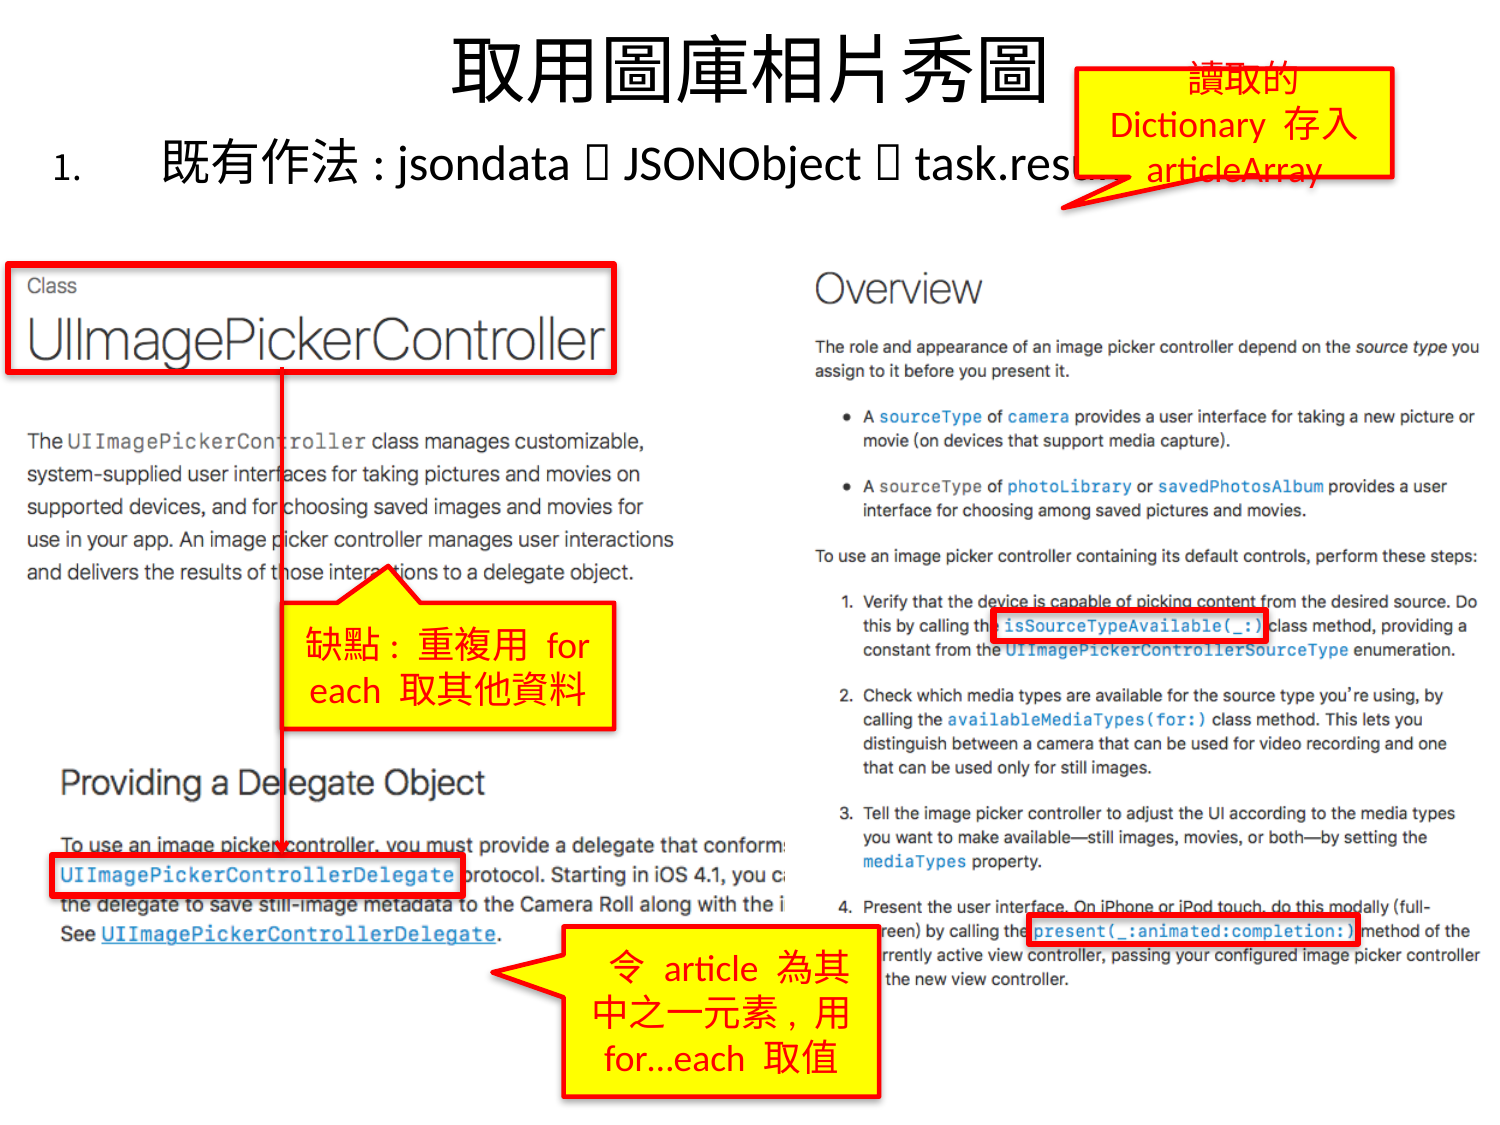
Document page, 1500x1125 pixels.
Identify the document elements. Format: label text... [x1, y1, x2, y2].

title 取用圖庫相片秀圖 [0, 0, 1500, 137]
picture [37, 264, 1500, 1003]
list 既有作法: jsondata  JSONObject  task.resume [37, 122, 1464, 287]
text_box 缺點: 重複用 for each 取其他資料 [290, 611, 615, 730]
picture [7, 264, 693, 604]
text_box 讀取的 Dictionary 存入 articleArray [1062, 67, 1394, 209]
text_box 令 article 為其中之一元素, 用 for…each 取值 [491, 971, 880, 1098]
